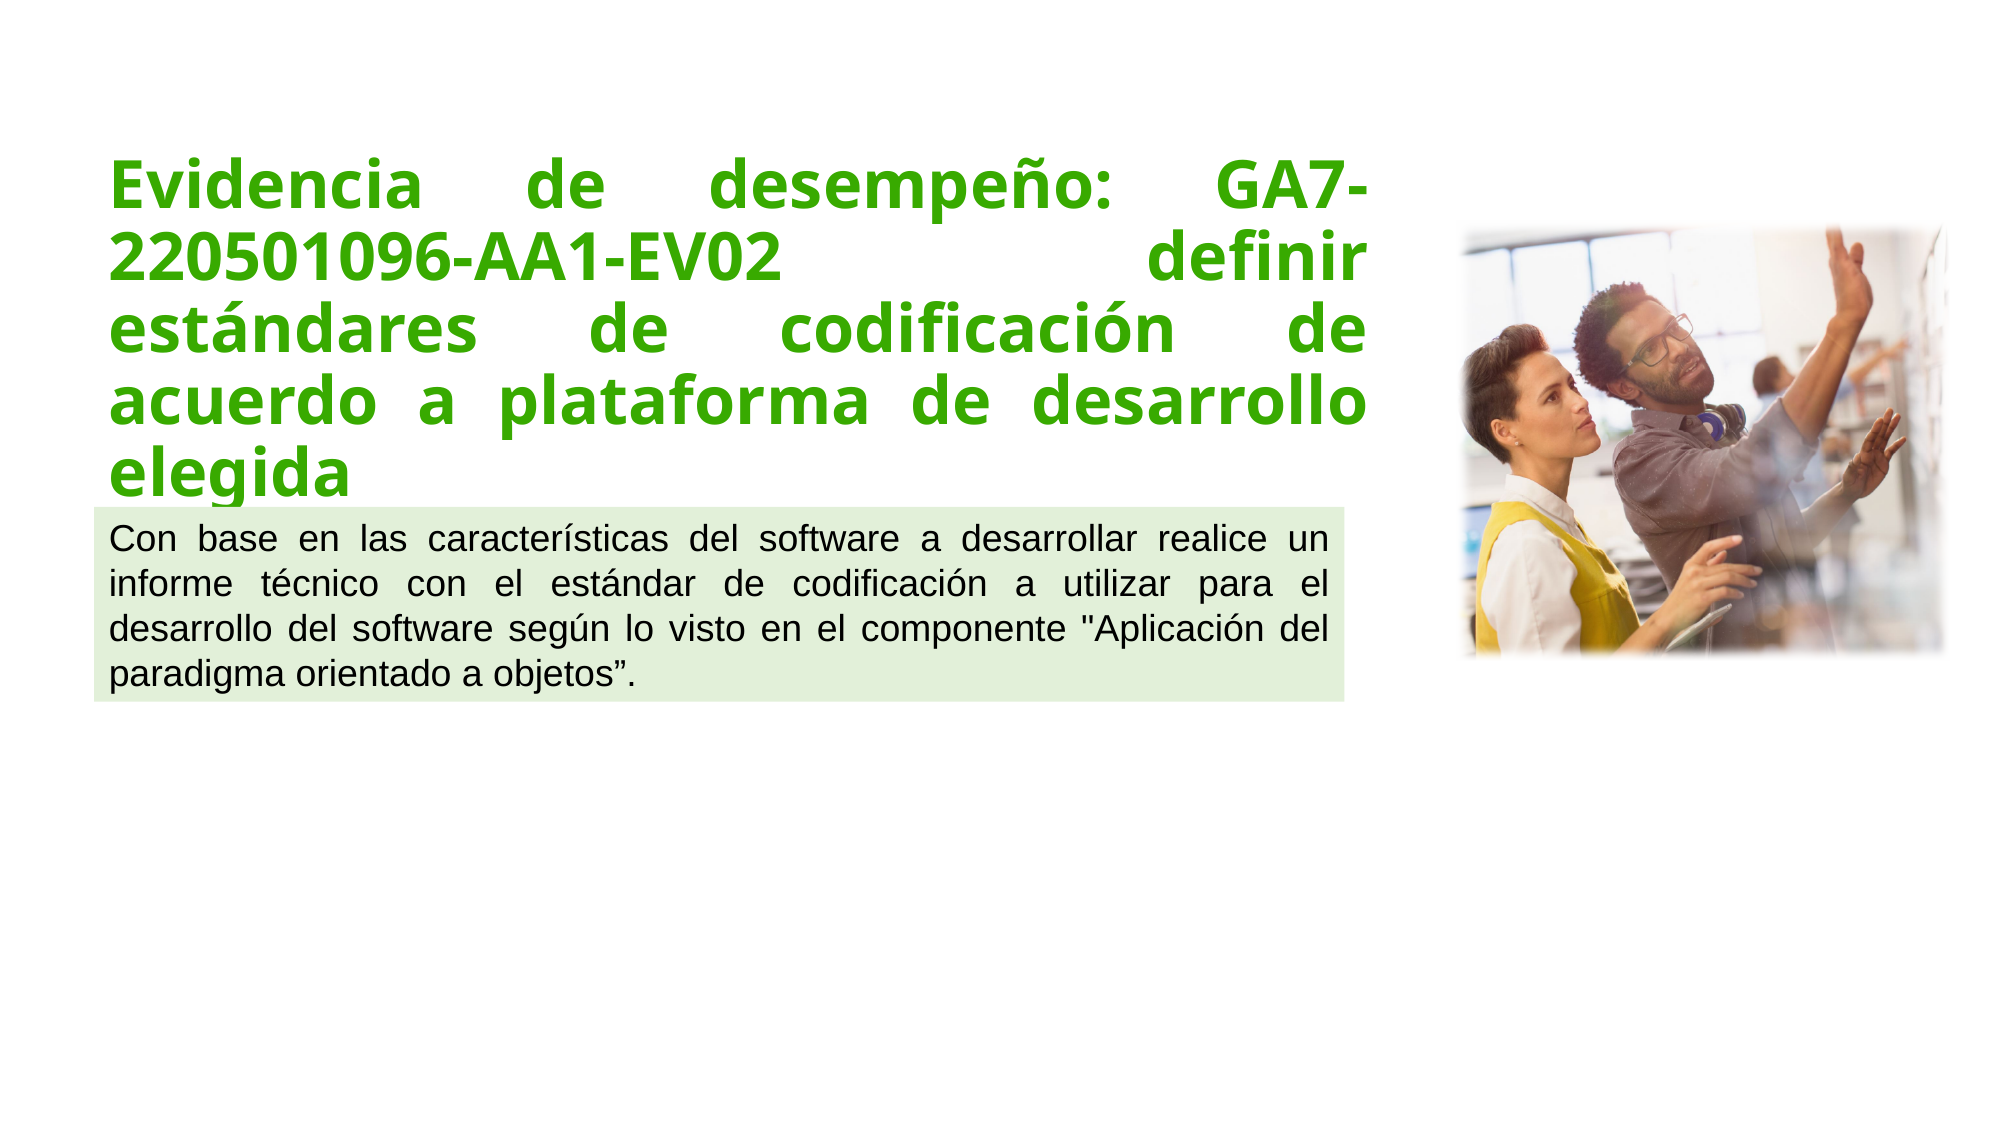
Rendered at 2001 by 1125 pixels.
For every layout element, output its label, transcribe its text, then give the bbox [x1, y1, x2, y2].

picture [1456, 220, 1950, 662]
text_box Evidencia de desempeño: GA7-220501096-AA1-EV02 definir estándares de codificación de acuerdo a plataforma de desarrollo elegida [94, 143, 1385, 255]
text_box Con base en las características del software a desarrollar realice un informe técnico con el estándar de codificación a utilizar para el desarrollo del software según lo visto en el componente "Aplicación del paradigma orientado a objetos”. [94, 506, 1345, 702]
